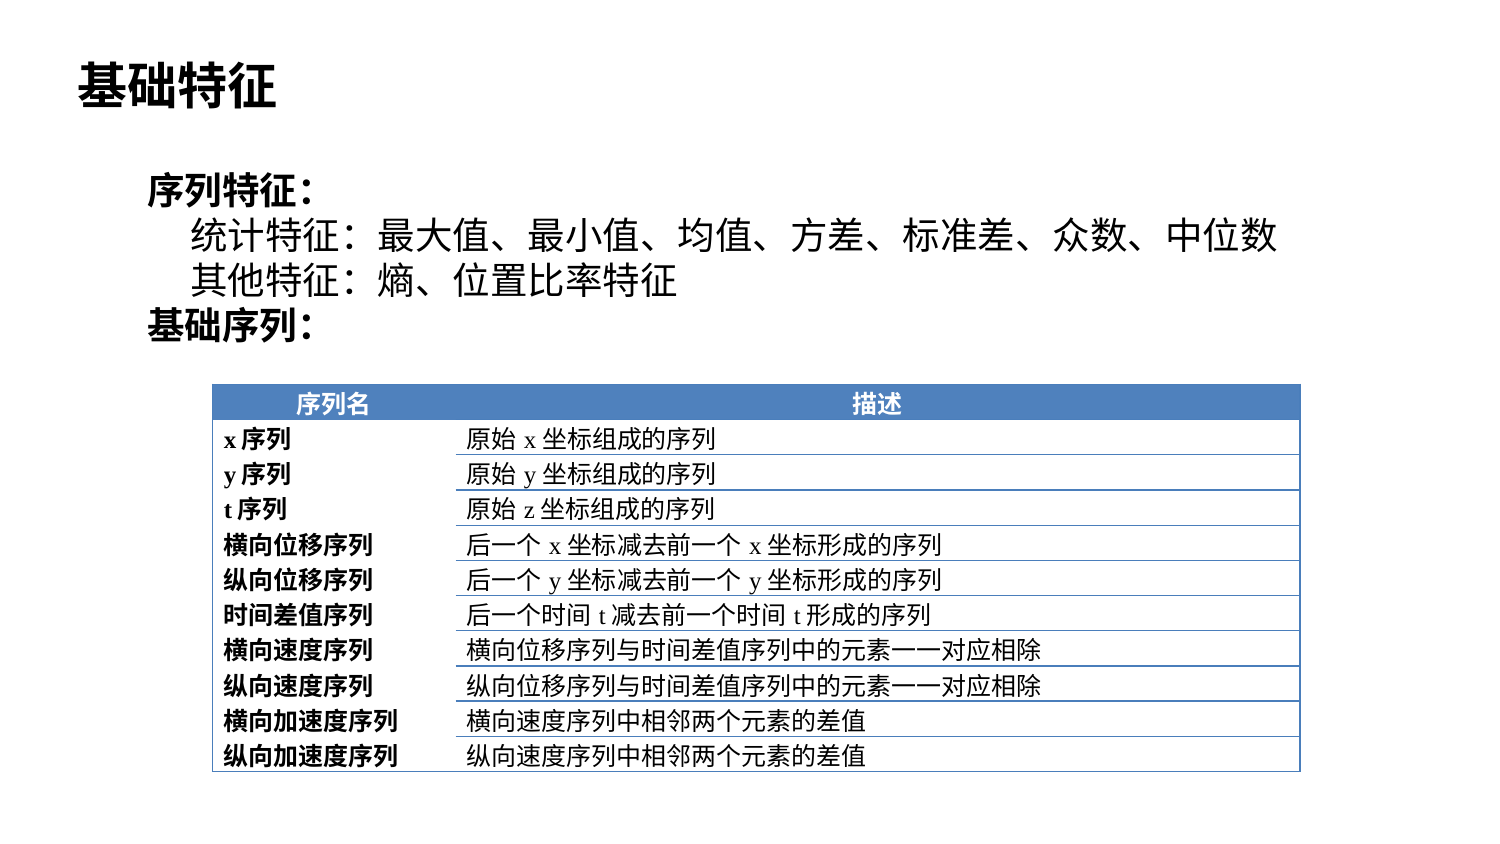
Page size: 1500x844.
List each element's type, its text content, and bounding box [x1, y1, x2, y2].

table_cell y序列 [213, 455, 456, 490]
table_cell 纵向速度序列 [213, 666, 456, 701]
table_cell 横向位移序列 [213, 525, 456, 560]
table_cell 横向加速度序列 [213, 701, 456, 736]
table_cell x序列 [213, 420, 456, 455]
table_cell 纵向位移序列 [213, 560, 456, 596]
table_cell 原始x坐标组成的序列 [456, 420, 1299, 454]
table_header 序列名 [213, 385, 456, 420]
table_cell 纵向加速度序列 [213, 736, 456, 771]
table_cell 后一个时间t减去前一个时间t形成的序列 [456, 596, 1299, 630]
table_cell 横向速度序列中相邻两个元素的差值 [456, 702, 1299, 736]
table_cell 后一个y坐标减去前一个y坐标形成的序列 [456, 561, 1299, 595]
table_cell 横向位移序列与时间差值序列中的元素一一对应相除 [456, 631, 1299, 665]
text_box 基础特征 [62, 46, 1113, 122]
table_cell 横向速度序列 [213, 631, 456, 666]
table_cell 纵向速度序列中相邻两个元素的差值 [456, 737, 1299, 771]
table_cell 后一个x坐标减去前一个x坐标形成的序列 [456, 526, 1299, 560]
table_cell 纵向位移序列与时间差值序列中的元素一一对应相除 [456, 667, 1299, 700]
table_header 描述 [456, 385, 1299, 419]
text_box 序列特征： 统计特征：最大值、最小值、均值、方差、标准差、众数、中位数 其他特征：熵、位置比率特征 基础序列： [132, 159, 1293, 355]
table_cell 原始y坐标组成的序列 [456, 455, 1299, 489]
table_cell t序列 [213, 490, 456, 525]
table_cell 原始z坐标组成的序列 [456, 491, 1299, 525]
table_cell 时间差值序列 [213, 596, 456, 631]
